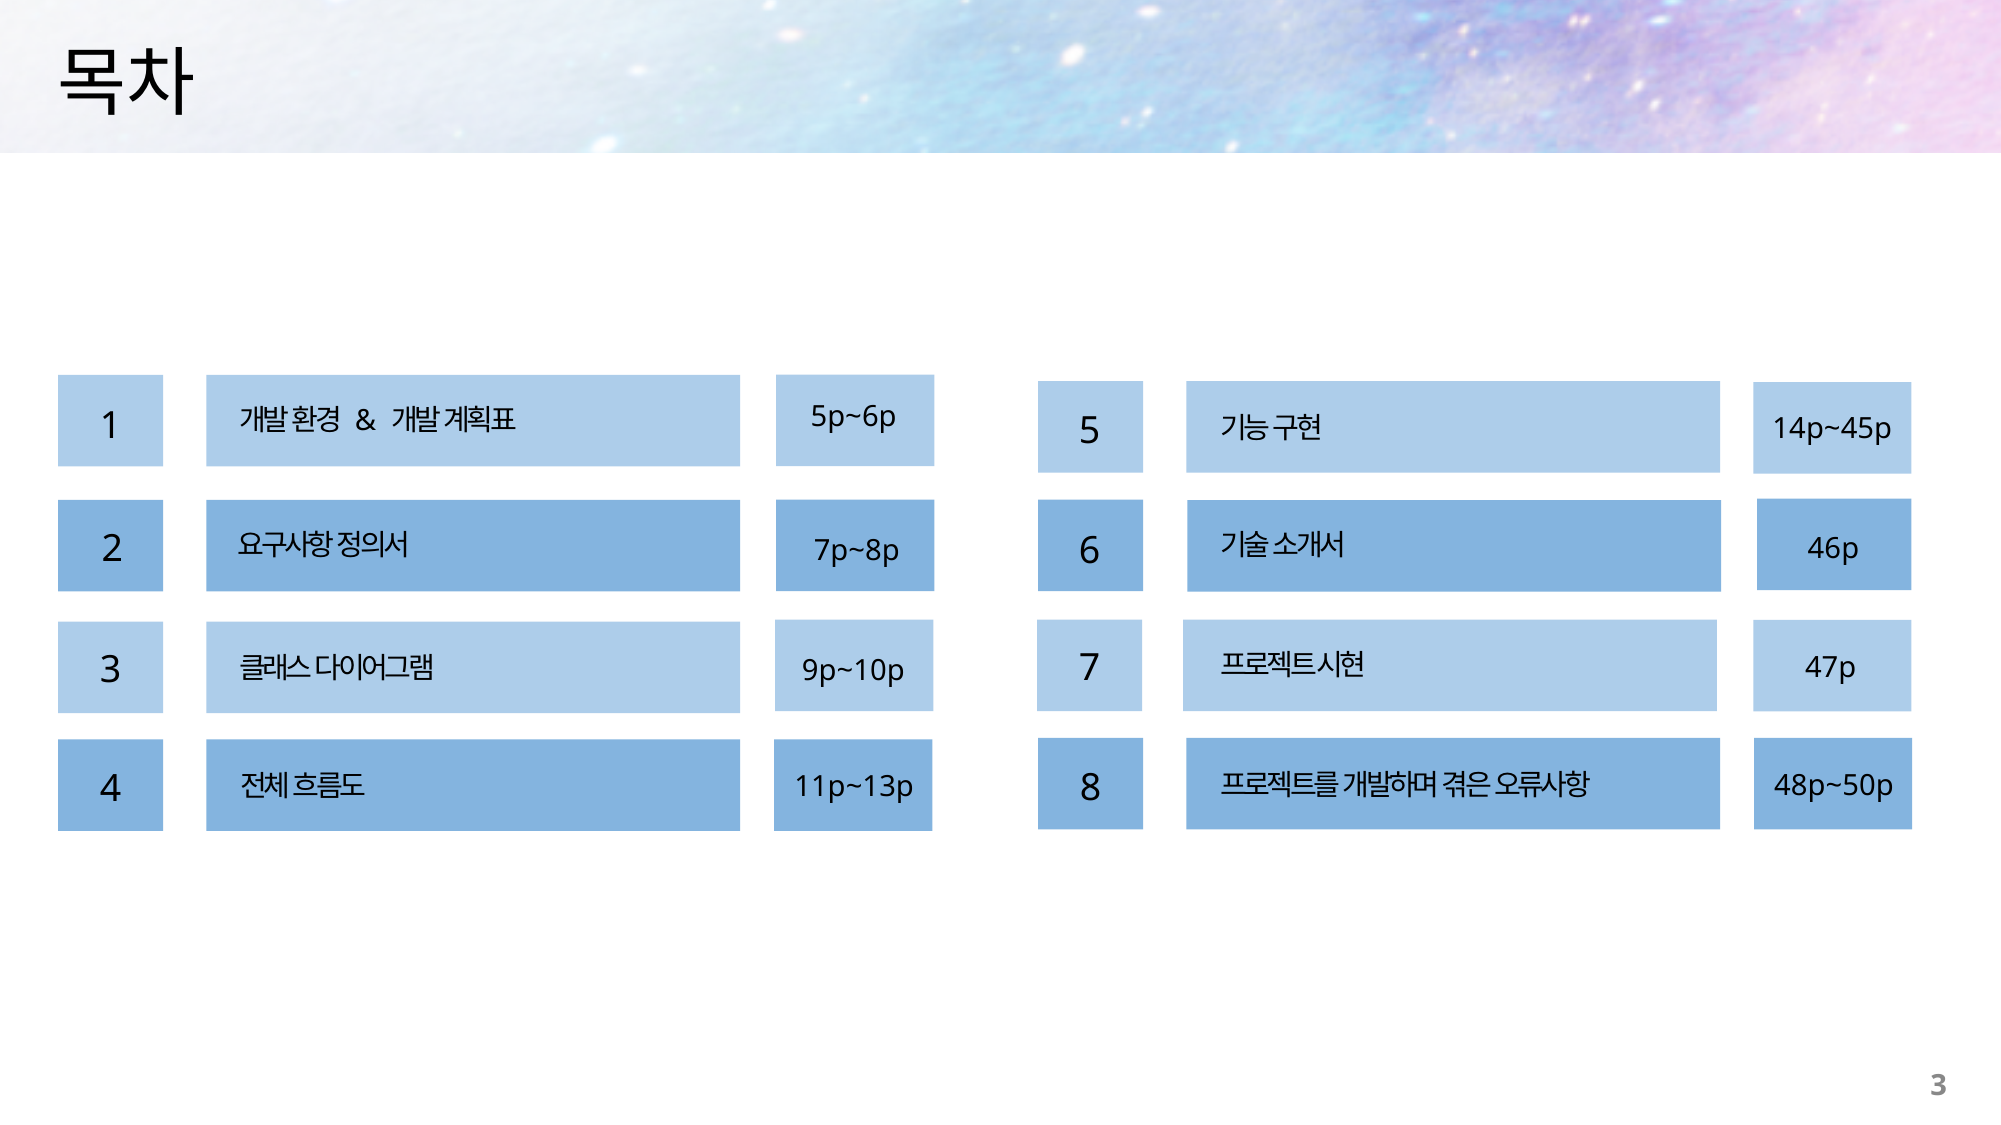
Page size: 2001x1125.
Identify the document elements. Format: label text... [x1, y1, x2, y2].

text_box [775, 619, 934, 712]
text_box [1038, 499, 1144, 592]
text_box 5 [1060, 398, 1119, 459]
text_box [1754, 737, 1913, 830]
text_box 7p~8p [780, 524, 934, 574]
text_box [1186, 381, 1721, 473]
text_box 4 [81, 756, 140, 817]
text_box 11p~13p [776, 759, 932, 810]
text_box 기술 소개서 [1212, 518, 1658, 569]
text_box [776, 374, 935, 467]
text_box [1753, 382, 1912, 474]
text_box 8 [1061, 755, 1120, 816]
text_box 9p~10p [776, 643, 931, 694]
text_box [58, 621, 164, 714]
text_box 5p~6p [776, 390, 931, 440]
text_box 1 [81, 393, 140, 454]
text_box [1183, 619, 1717, 712]
text_box [774, 739, 933, 831]
text_box [206, 499, 741, 592]
picture [0, 0, 2001, 154]
text_box 프로젝트 시현 [1212, 638, 1658, 689]
text_box [1186, 737, 1721, 830]
text_box 3 [81, 637, 140, 697]
text_box 클래스 다이어그램 [231, 641, 677, 692]
text_box [1038, 381, 1144, 473]
text_box 기능 구현 [1212, 402, 1658, 453]
text_box 프로젝트를 개발하며 겪은 오류사항 [1212, 758, 1658, 809]
text_box 개발 환경 & 개발 계획표 [232, 393, 678, 444]
text_box [206, 739, 741, 831]
text_box 46p [1756, 521, 1911, 572]
text_box [1753, 619, 1912, 712]
text_box 3 [1897, 1058, 1955, 1109]
text_box 7 [1060, 635, 1119, 696]
text_box 48p~50p [1756, 758, 1912, 809]
text_box [206, 621, 741, 714]
text_box [58, 374, 164, 467]
text_box [206, 374, 741, 467]
text_box [58, 739, 164, 831]
text_box 14p~45p [1755, 402, 1910, 453]
text_box 전체 흐름도 [232, 759, 678, 810]
text_box [1757, 498, 1912, 591]
text_box [1187, 500, 1722, 592]
text_box [776, 499, 935, 592]
text_box [1038, 737, 1144, 830]
text_box [58, 499, 164, 592]
text_box [1037, 619, 1143, 712]
text_box 요구사항 정의서 [230, 518, 676, 569]
text_box 47p [1760, 640, 1902, 691]
text_box 6 [1060, 518, 1119, 579]
text_box 2 [82, 516, 143, 577]
